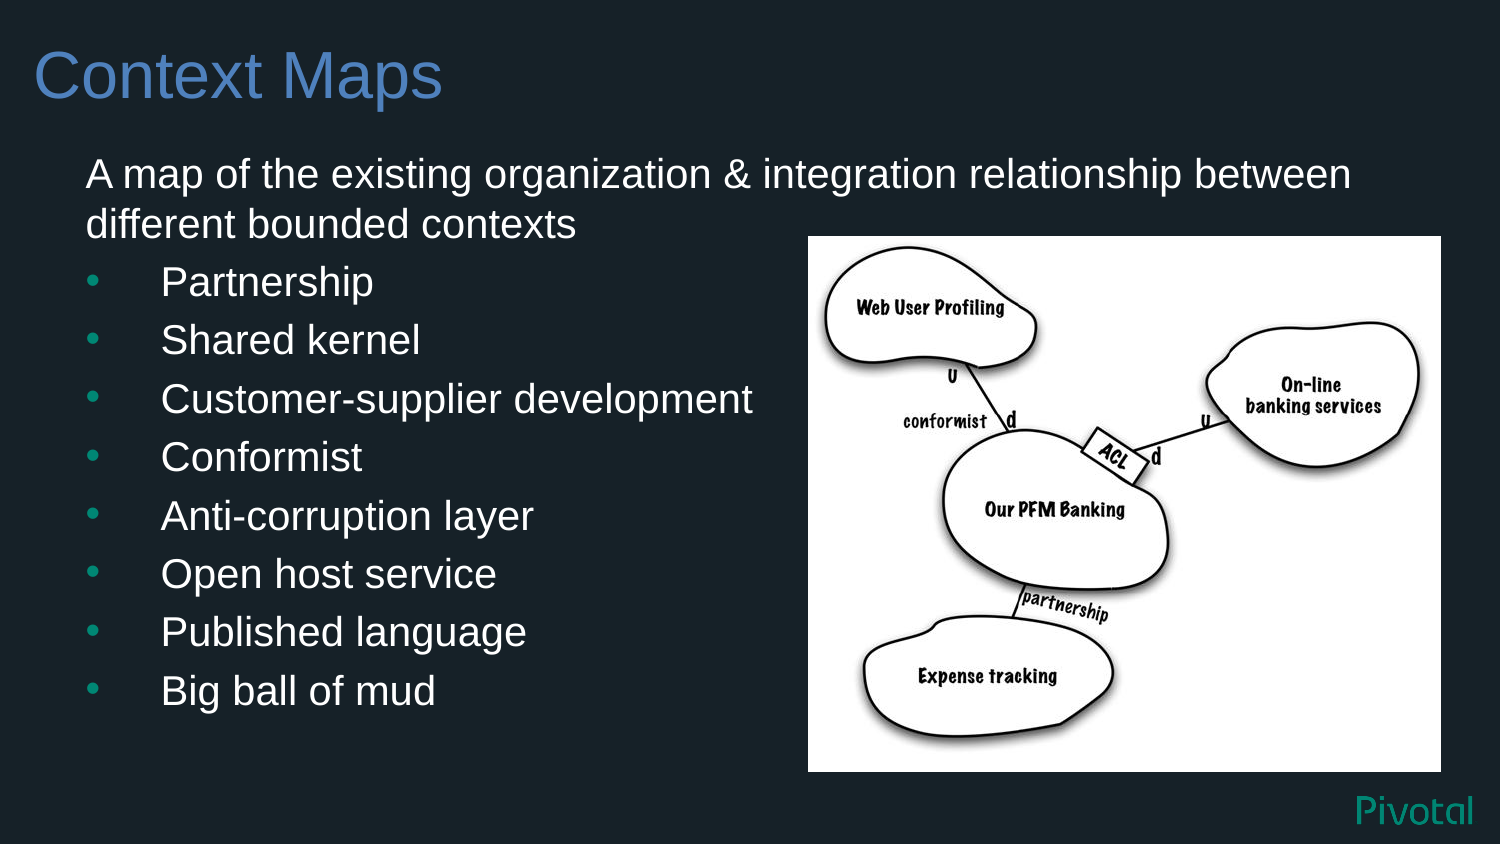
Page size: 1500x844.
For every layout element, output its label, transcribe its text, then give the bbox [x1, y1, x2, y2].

list A map of the existing organization & integration relationship between different bounded contexts Partnership Shared kernel Customer-supplier development Conformist Anti-corruption layer Open host service Published language Big ball of mud [70, 139, 1474, 771]
picture [808, 236, 1441, 773]
picture [1357, 796, 1478, 825]
title Context Maps [18, 24, 1462, 103]
